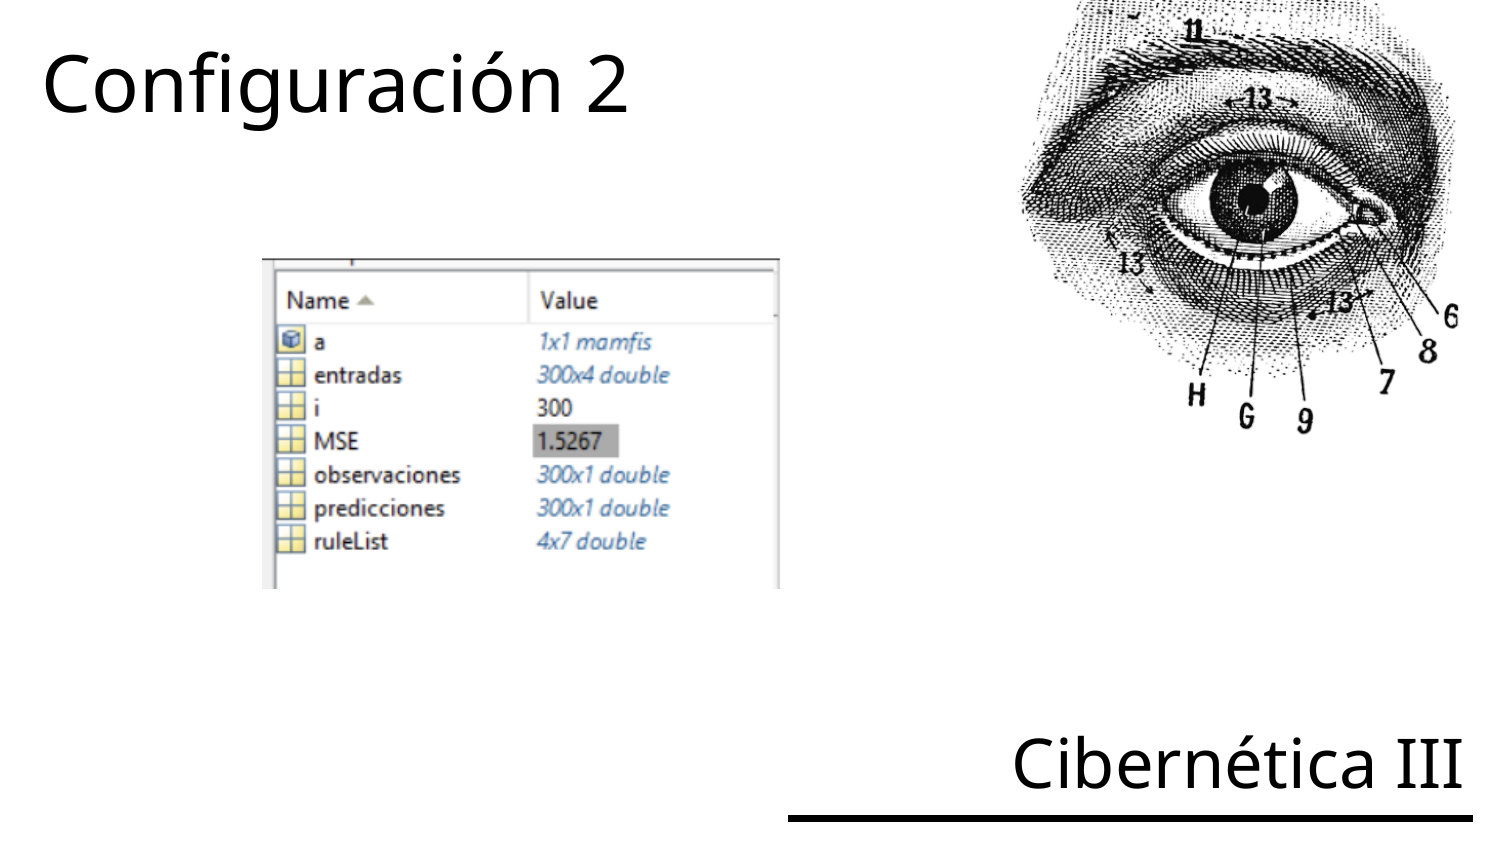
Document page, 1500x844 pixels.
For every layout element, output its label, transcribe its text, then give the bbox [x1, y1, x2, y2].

picture [1003, 0, 1460, 450]
picture [262, 254, 788, 590]
text_box Cibernética III [795, 704, 1481, 818]
text_box Configuración 2 [26, 18, 979, 144]
